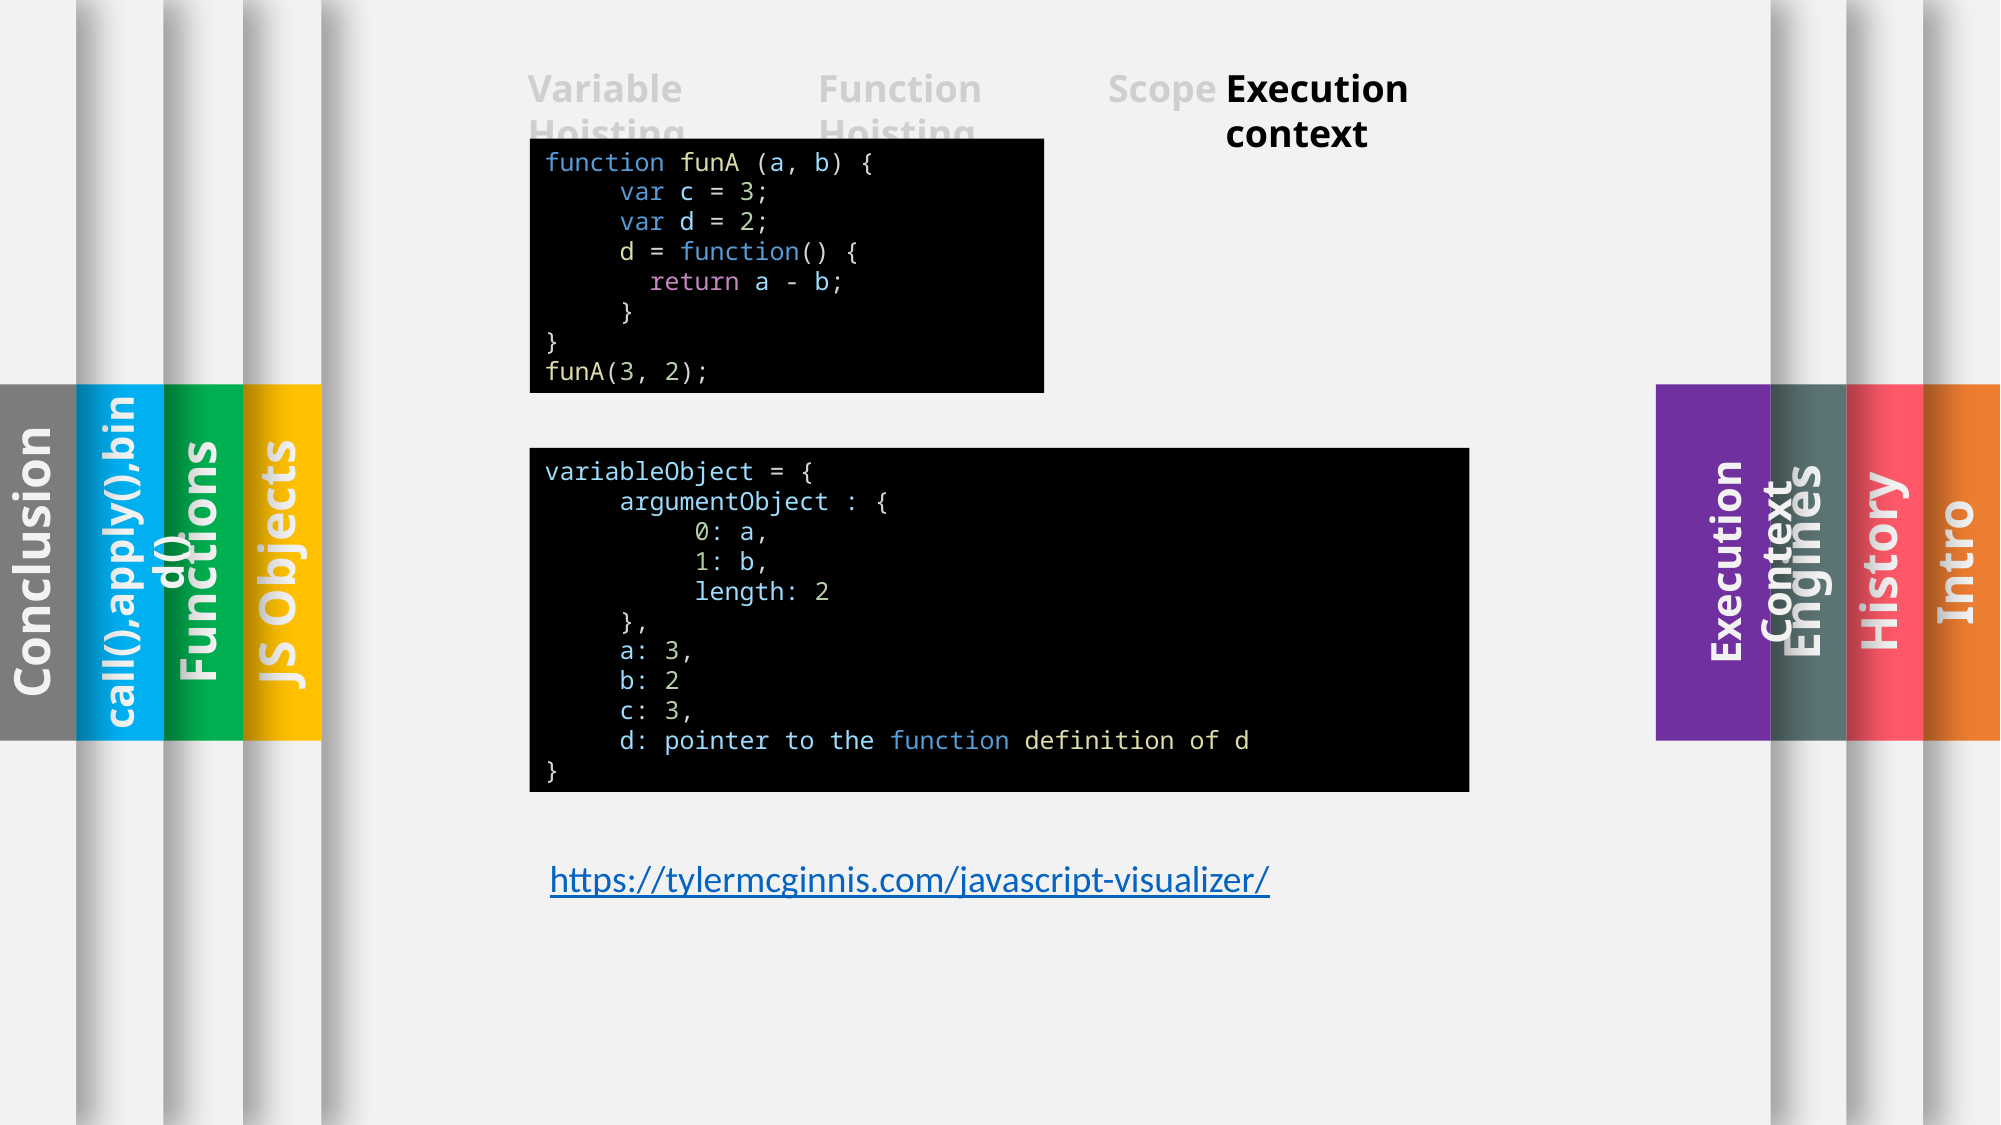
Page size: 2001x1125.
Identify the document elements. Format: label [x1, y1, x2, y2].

text_box [322, 0, 1771, 1125]
text_box [243, 0, 322, 1125]
text_box [164, 0, 243, 1125]
text_box [1924, 0, 2000, 1125]
text_box [1771, 0, 1847, 1125]
text_box [1847, 0, 1924, 1125]
text_box [77, 0, 164, 1125]
text_box [0, 0, 77, 1125]
